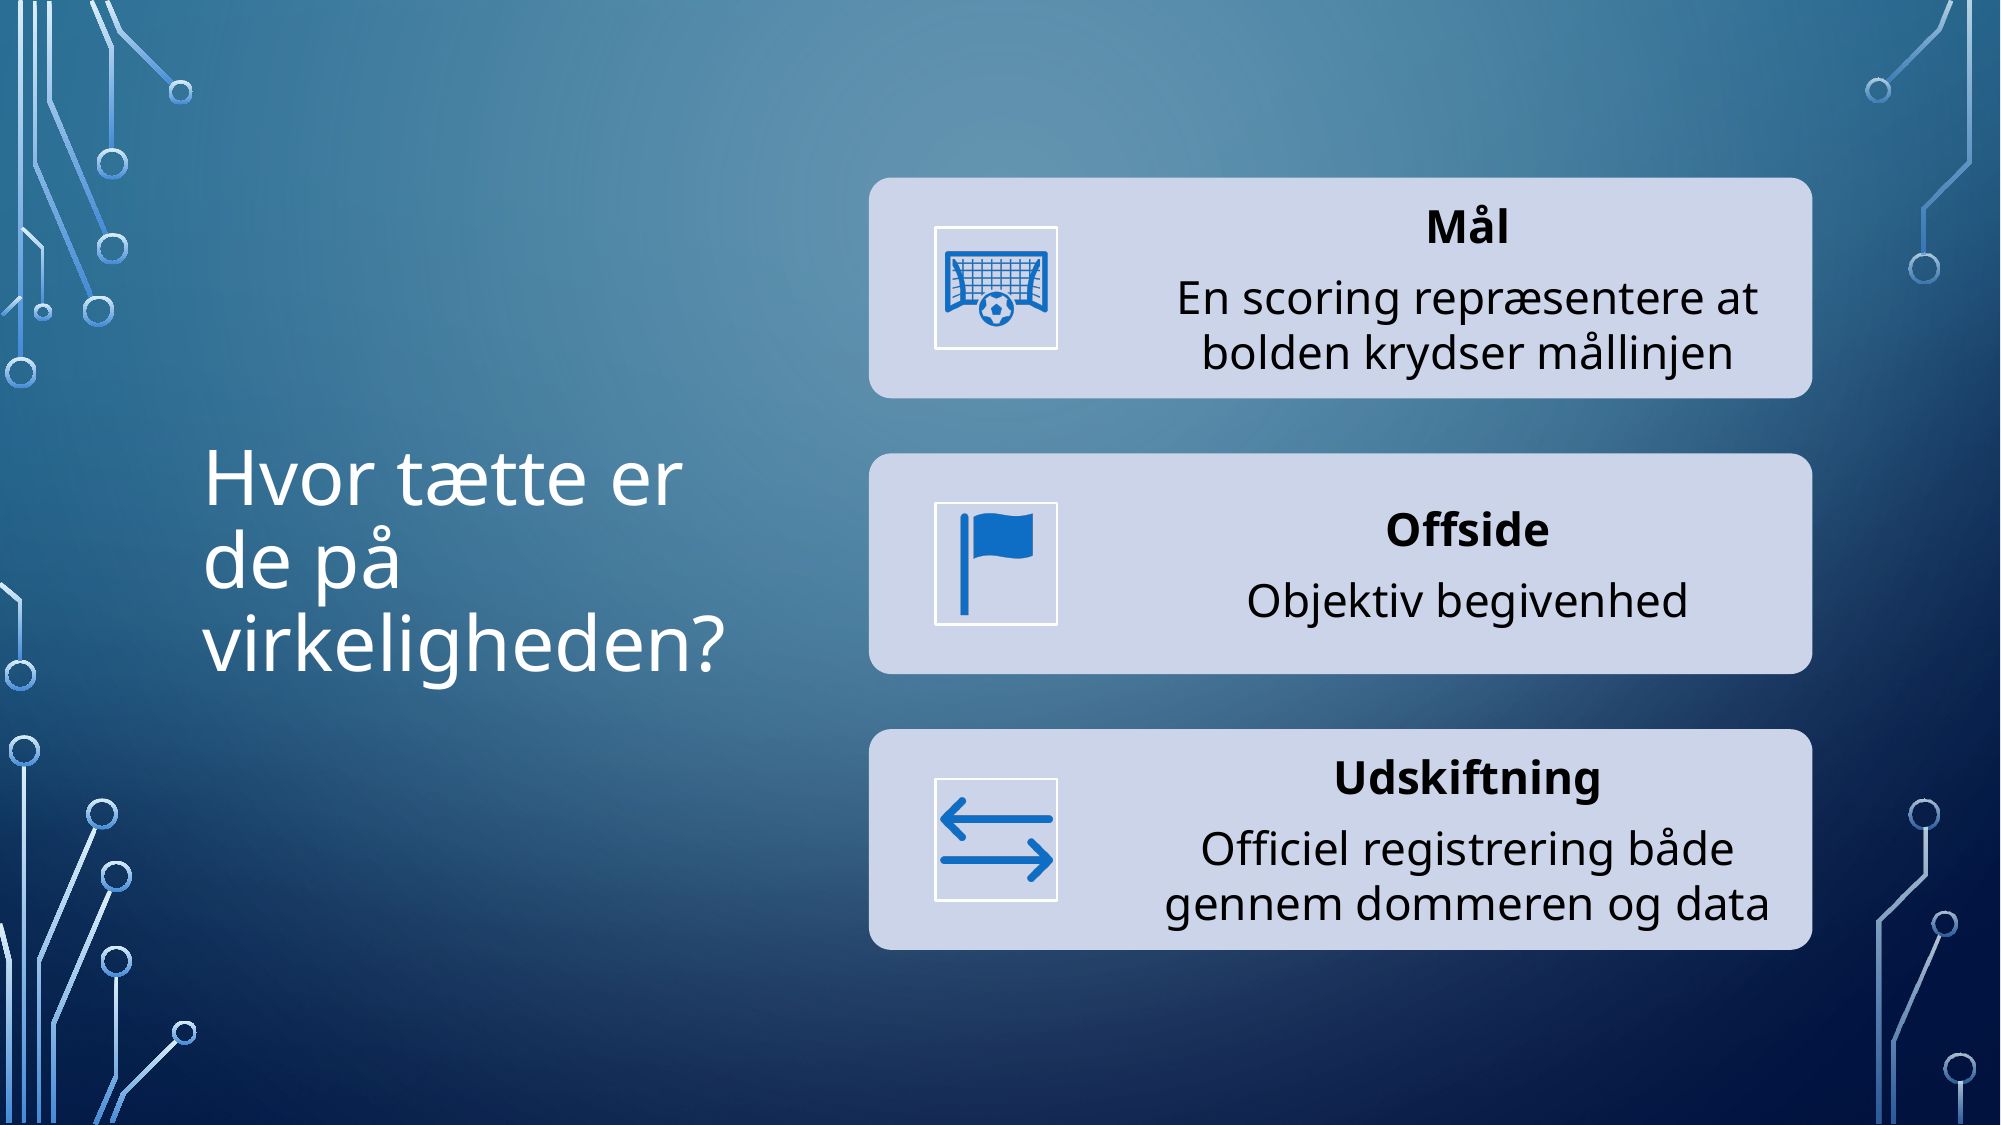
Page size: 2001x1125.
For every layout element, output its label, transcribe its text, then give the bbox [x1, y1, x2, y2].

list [868, 177, 1813, 951]
title Hvor tætte er de på virkeligheden? [187, 177, 764, 950]
